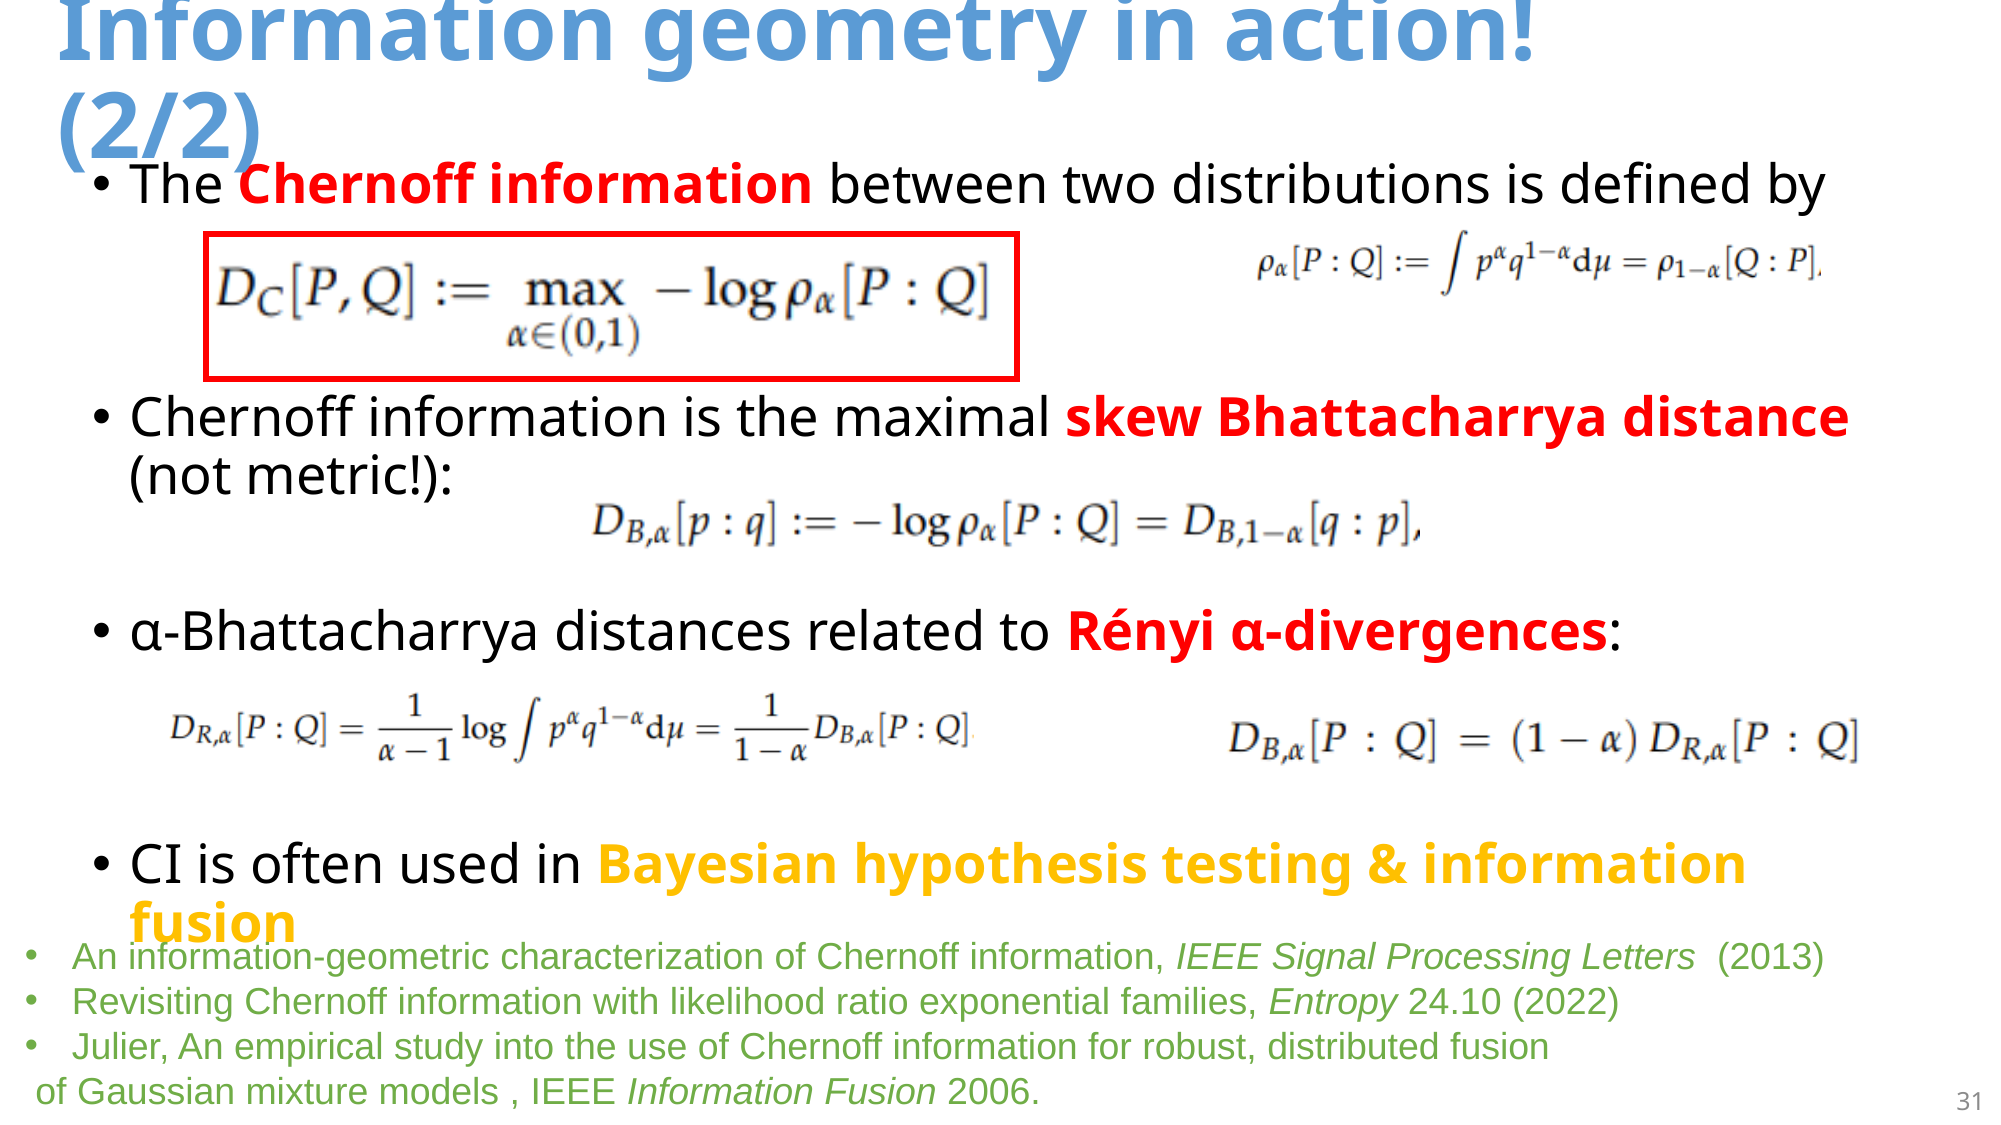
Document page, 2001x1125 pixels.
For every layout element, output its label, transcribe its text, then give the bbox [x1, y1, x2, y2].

picture [1244, 221, 1821, 309]
picture [580, 475, 1420, 578]
picture [205, 239, 1000, 375]
picture [1222, 704, 1867, 770]
picture [143, 683, 974, 770]
list The Chernoff information between two distributions is defined by Chernoff information is the maximal skew Bhattacharrya distance (not metric!): α-Bhattacharrya distances related to Rényi α-divergences: CI is often used in Bayesian hypothesis testing & information fusion [77, 148, 1923, 977]
title Information geometry in action! (2/2) [42, 0, 1768, 189]
text_box An information-geometric characterization of Chernoff information, IEEE Signal Processing Letters (2013) Revisiting Chernoff information with likelihood ratio exponential families, Entropy 24.10 (2022) Julier, An empirical study into the use of Chernoff information for robust, distributed fusion of Gaussian mixture models , IEEE Information Fusion 2006. [10, 924, 1851, 1125]
text_box [205, 233, 1018, 380]
slide_number 31 [1848, 1072, 2000, 1125]
